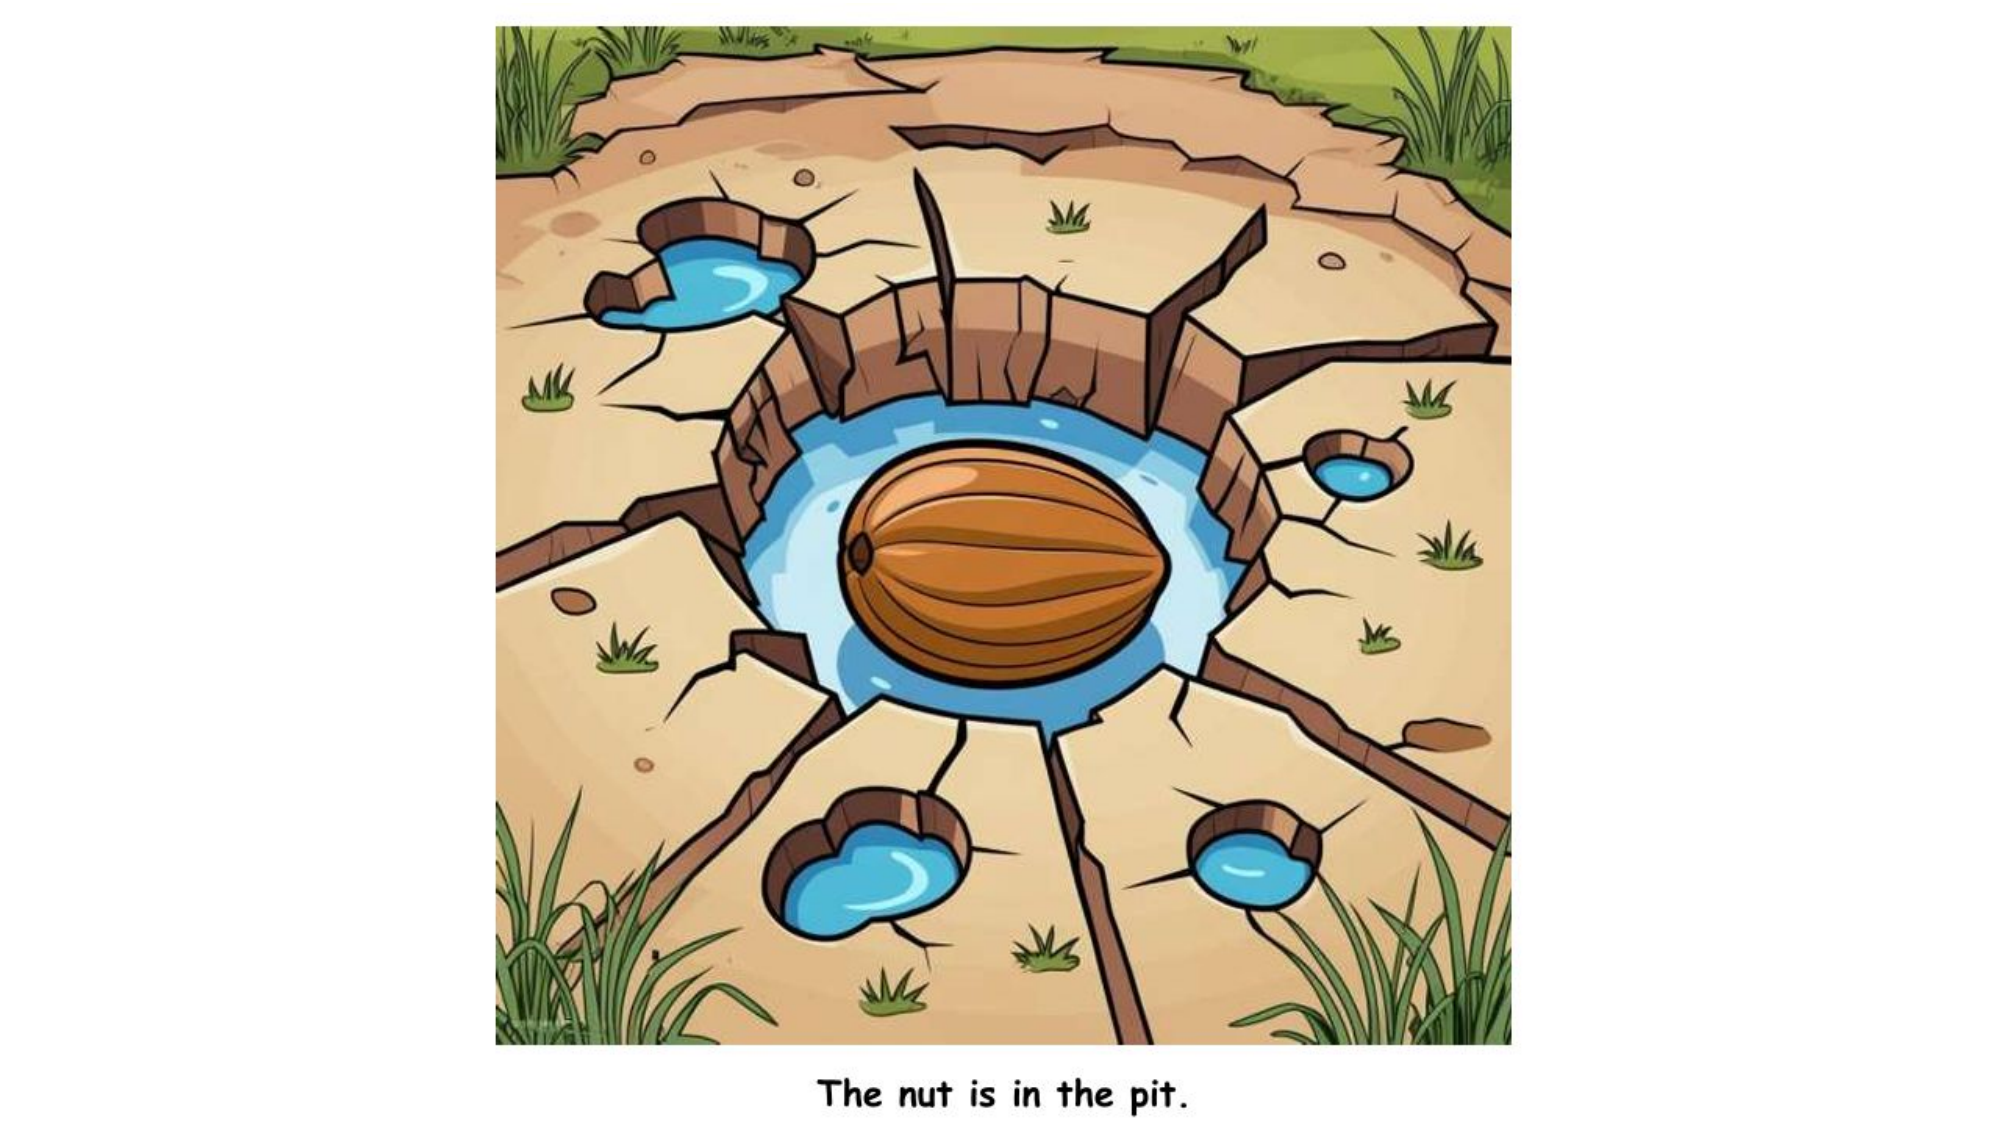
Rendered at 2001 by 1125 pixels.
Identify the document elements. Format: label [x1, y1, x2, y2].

picture [445, 3, 1554, 1122]
